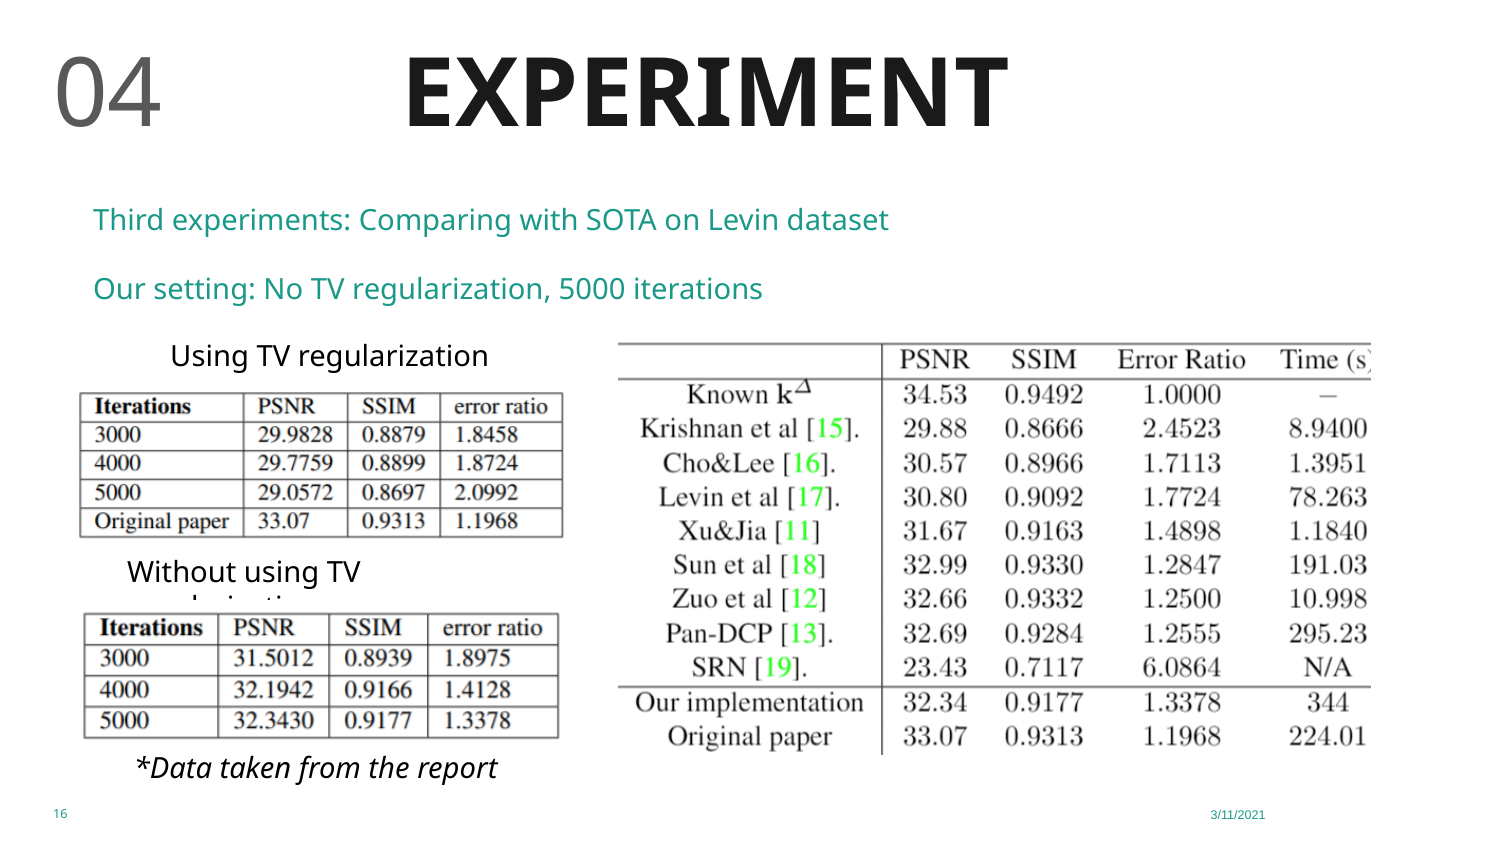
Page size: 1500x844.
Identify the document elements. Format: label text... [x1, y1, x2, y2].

text_box *Data taken from the report [118, 760, 555, 800]
text_box Without using TV regularization [112, 538, 575, 603]
list 04 [53, 53, 354, 350]
title EXPERIMENT [401, 53, 1435, 159]
picture [70, 600, 573, 752]
text_box Using TV regularization [155, 322, 592, 388]
text_box Third experiments: Comparing with SOTA on Levin dataset Our setting: No TV regularization, 5000 iterations [78, 185, 1052, 356]
slide_number ‹#› [53, 806, 113, 824]
picture [73, 385, 569, 547]
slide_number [1210, 806, 1329, 824]
picture [617, 330, 1371, 756]
